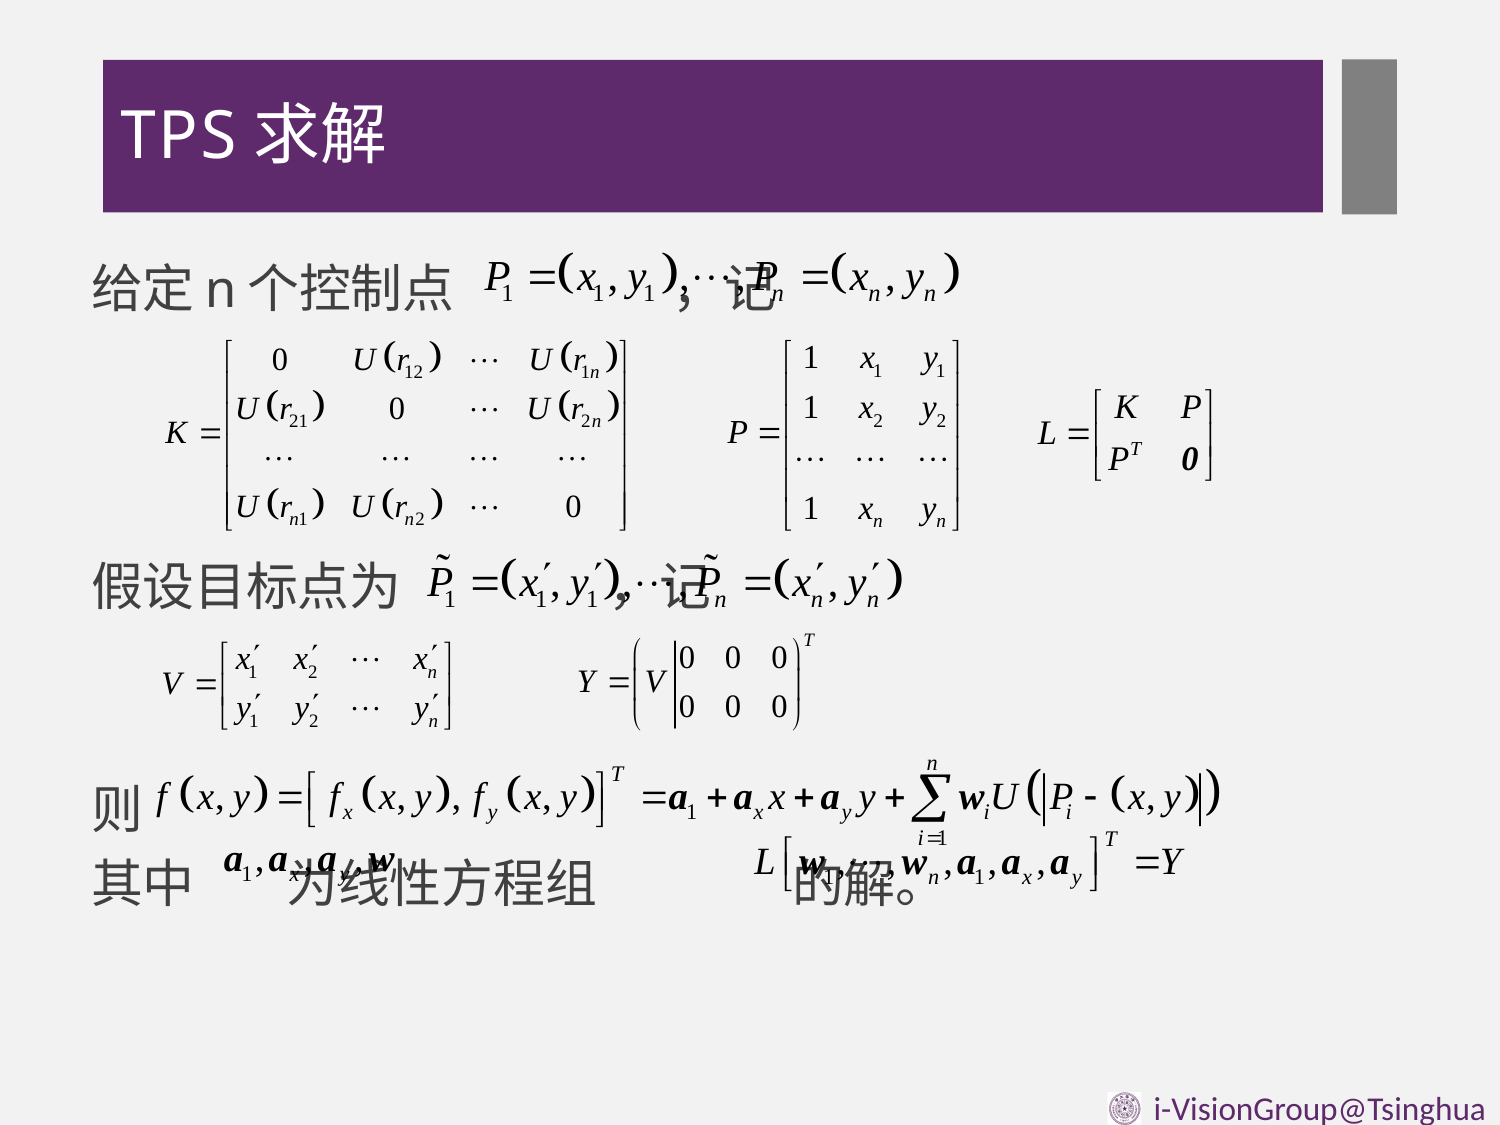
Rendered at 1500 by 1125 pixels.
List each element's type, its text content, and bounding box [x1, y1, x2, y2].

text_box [419, 550, 909, 622]
title TPS求解 [103, 61, 1323, 213]
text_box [1031, 383, 1224, 488]
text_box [574, 624, 822, 737]
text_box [476, 244, 966, 316]
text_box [142, 744, 1224, 855]
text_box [721, 332, 970, 539]
picture [1106, 1092, 1142, 1125]
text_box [747, 822, 1193, 900]
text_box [758, 456, 909, 489]
list 给定n个控制点 ，记 假设目标点为 ，记 则 其中 为线性方程组 的解。 [76, 255, 1427, 998]
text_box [218, 832, 402, 894]
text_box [159, 634, 462, 738]
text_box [159, 332, 639, 539]
